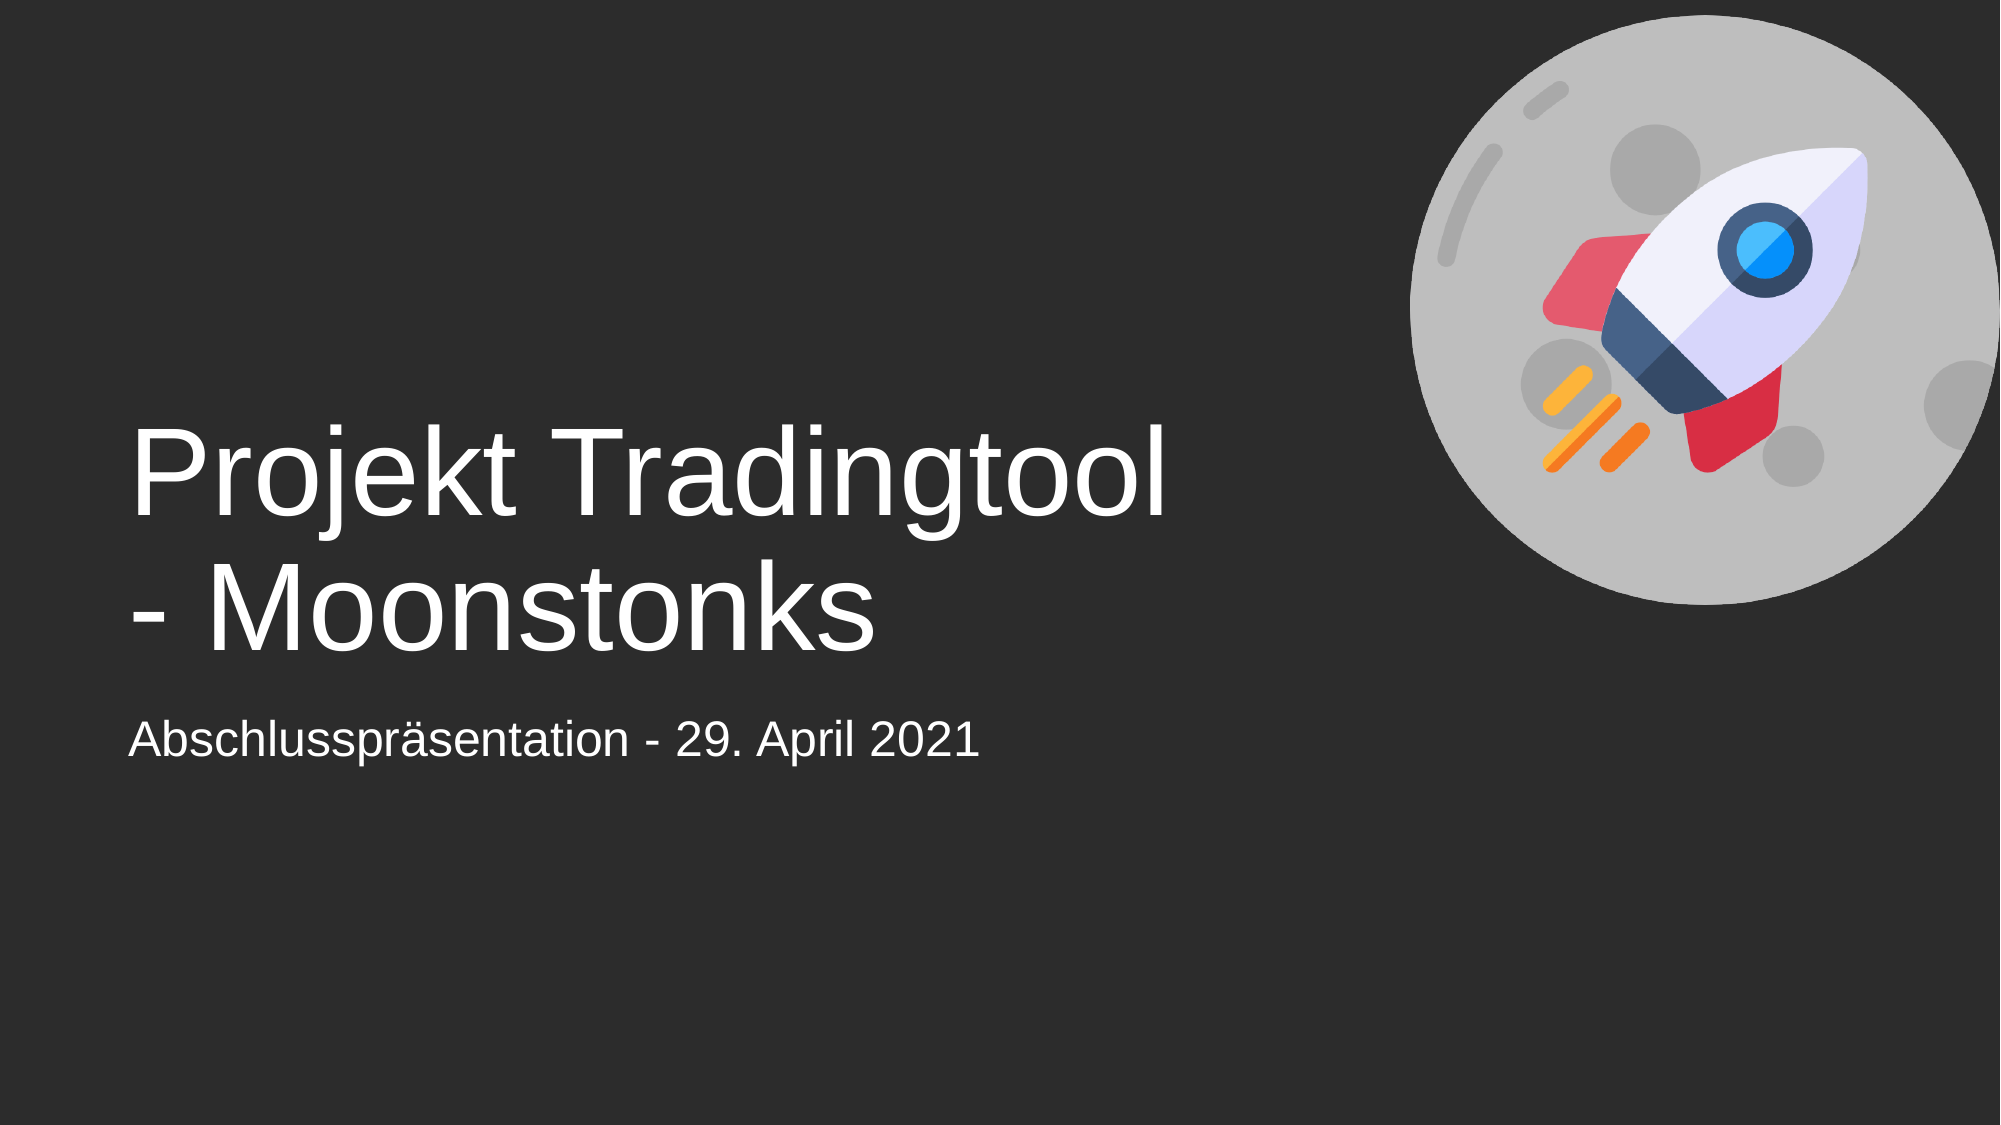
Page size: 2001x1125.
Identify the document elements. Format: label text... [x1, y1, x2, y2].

title Projekt Tradingtool - Moonstonks [113, 293, 1614, 685]
picture [1410, 15, 2000, 605]
subtitle Abschlusspräsentation - 29. April 2021 [113, 706, 1393, 1002]
